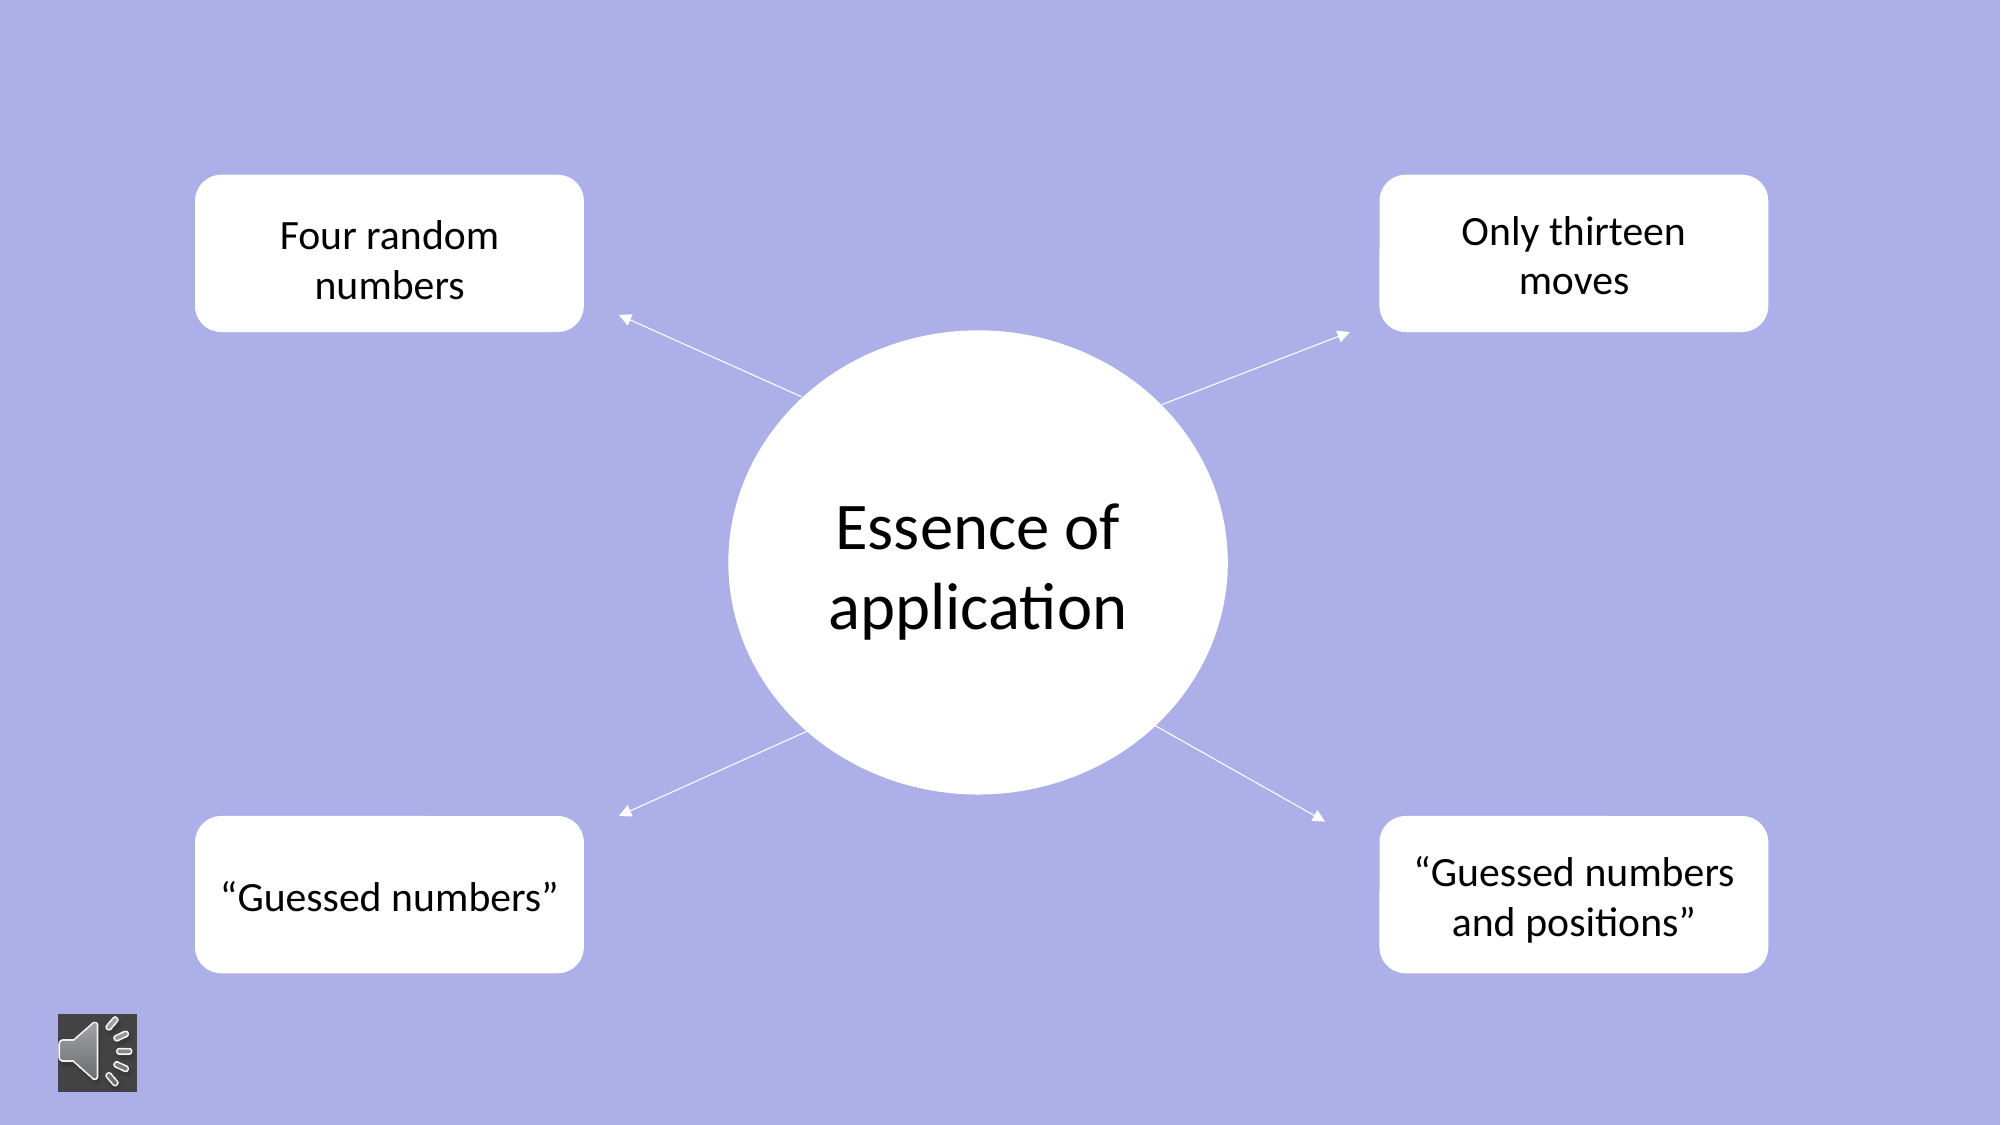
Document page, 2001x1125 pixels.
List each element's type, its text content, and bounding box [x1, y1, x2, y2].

text_box Only thirteen moves [1378, 173, 1770, 334]
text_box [1149, 722, 1326, 822]
text_box Four random numbers [231, 200, 548, 316]
text_box “Guessed numbers” [193, 814, 585, 975]
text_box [618, 728, 814, 816]
text_box [193, 173, 585, 334]
picture [57, 1013, 138, 1094]
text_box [618, 314, 802, 397]
text_box “Guessed numbers and positions” [1378, 814, 1770, 975]
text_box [1161, 332, 1350, 405]
text_box Essence of application [727, 329, 1229, 796]
